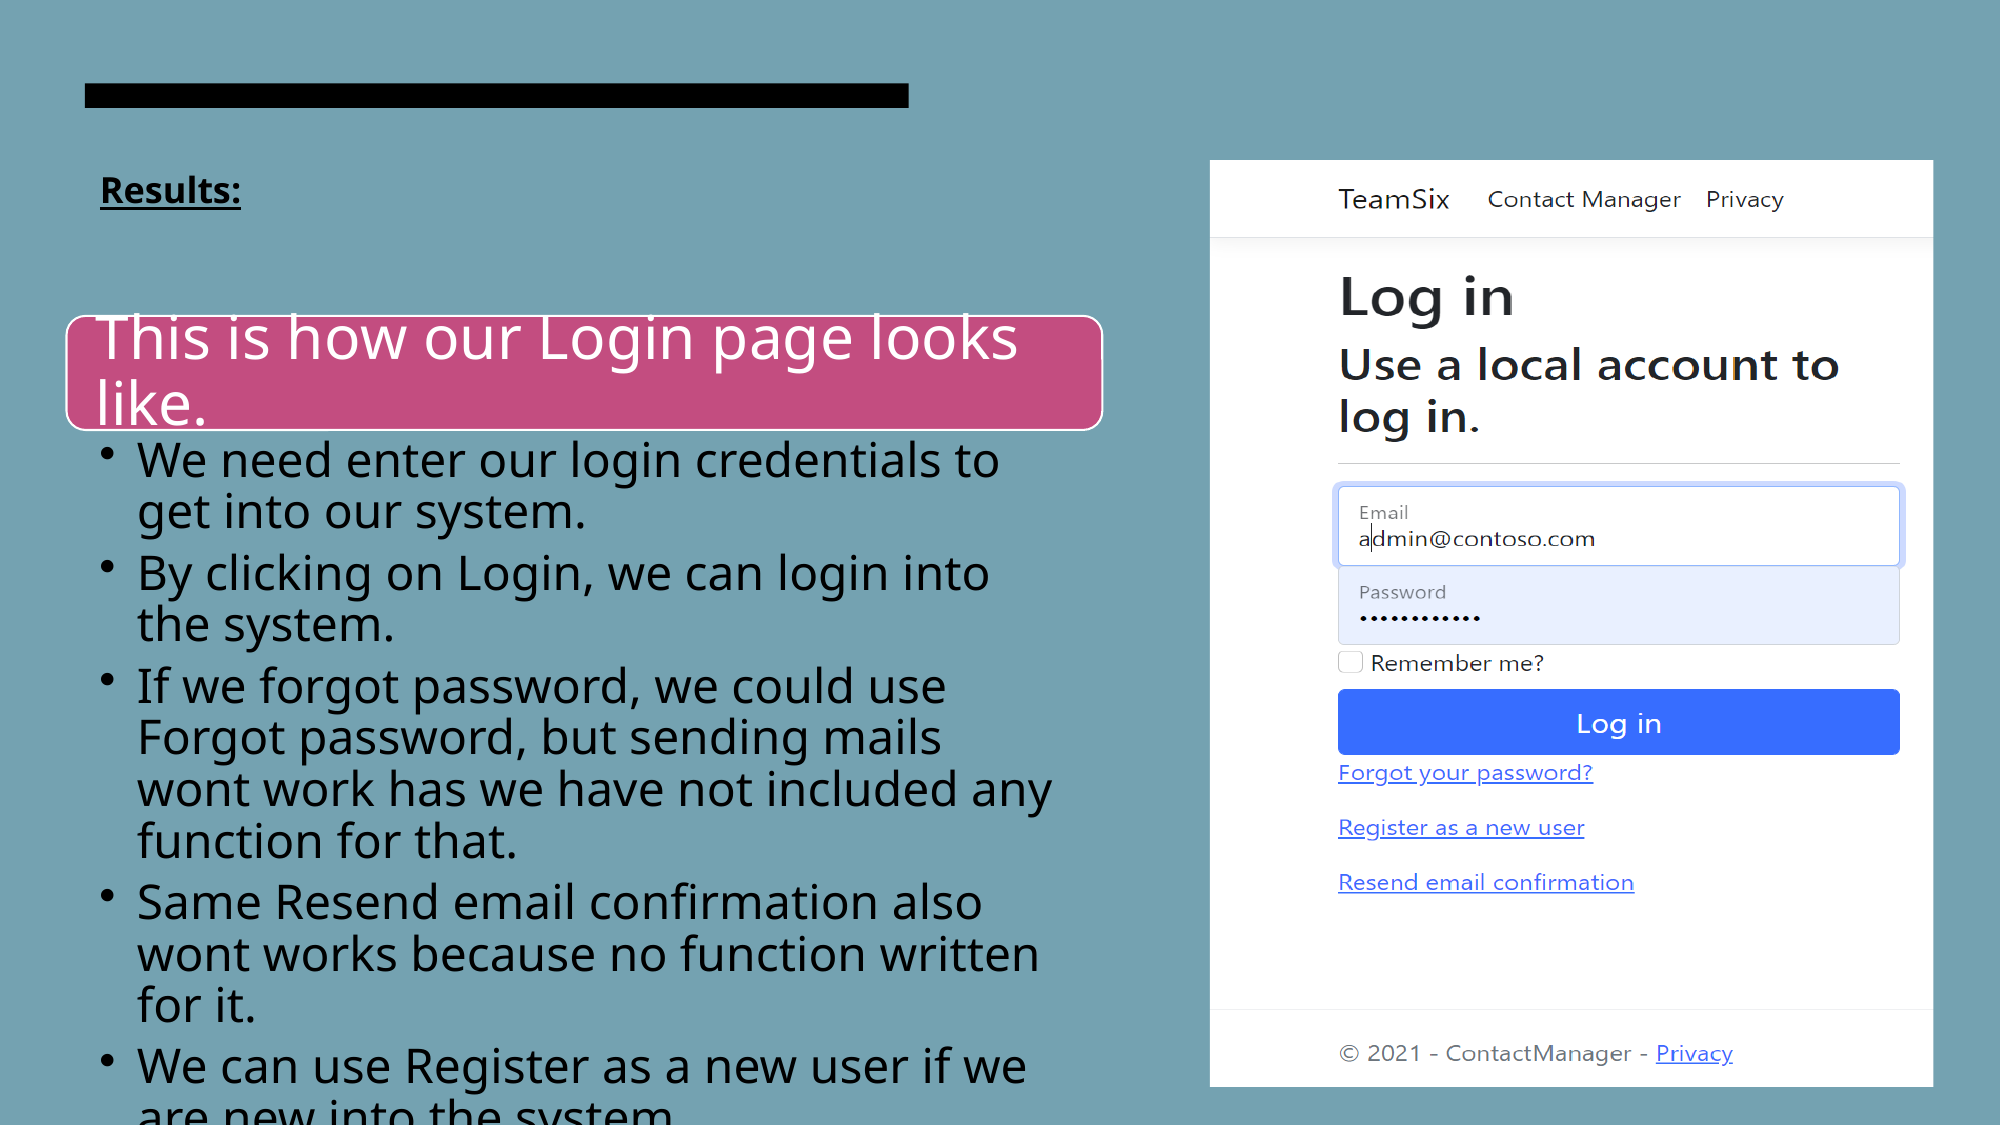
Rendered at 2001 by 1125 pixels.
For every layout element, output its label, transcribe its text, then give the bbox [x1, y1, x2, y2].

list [66, 290, 1103, 1087]
title Results: [84, 160, 909, 264]
picture [1209, 160, 1934, 1087]
